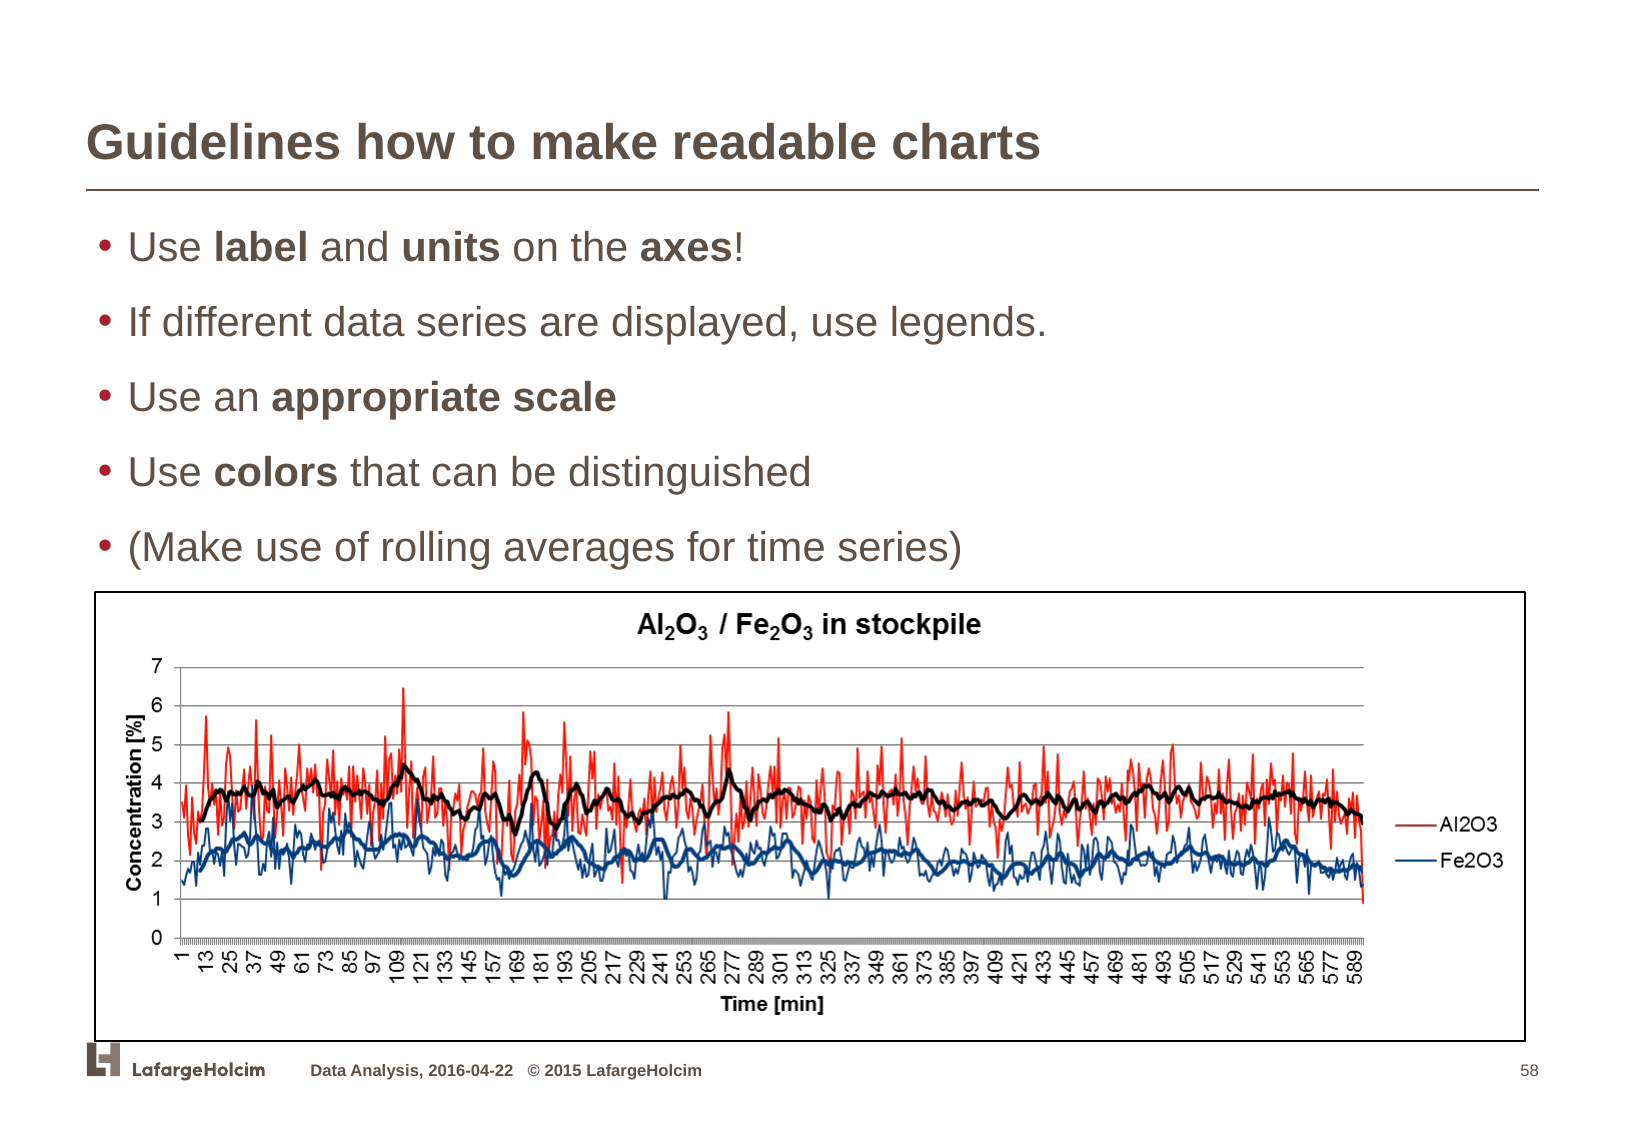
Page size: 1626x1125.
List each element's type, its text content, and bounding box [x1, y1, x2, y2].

picture [93, 591, 1526, 1043]
slide_number 58 [1468, 1052, 1539, 1080]
list Use label and units on the axes! If different data series are displayed, use legends. Use an appropriate scale Use colors that can be distinguished (Make use of rolling averages for time series) [97, 219, 1551, 997]
title Guidelines how to make readable charts [85, 30, 1539, 171]
footer Data Analysis, 2016-04-22 © 2015 LafargeHolcim [310, 1052, 831, 1080]
